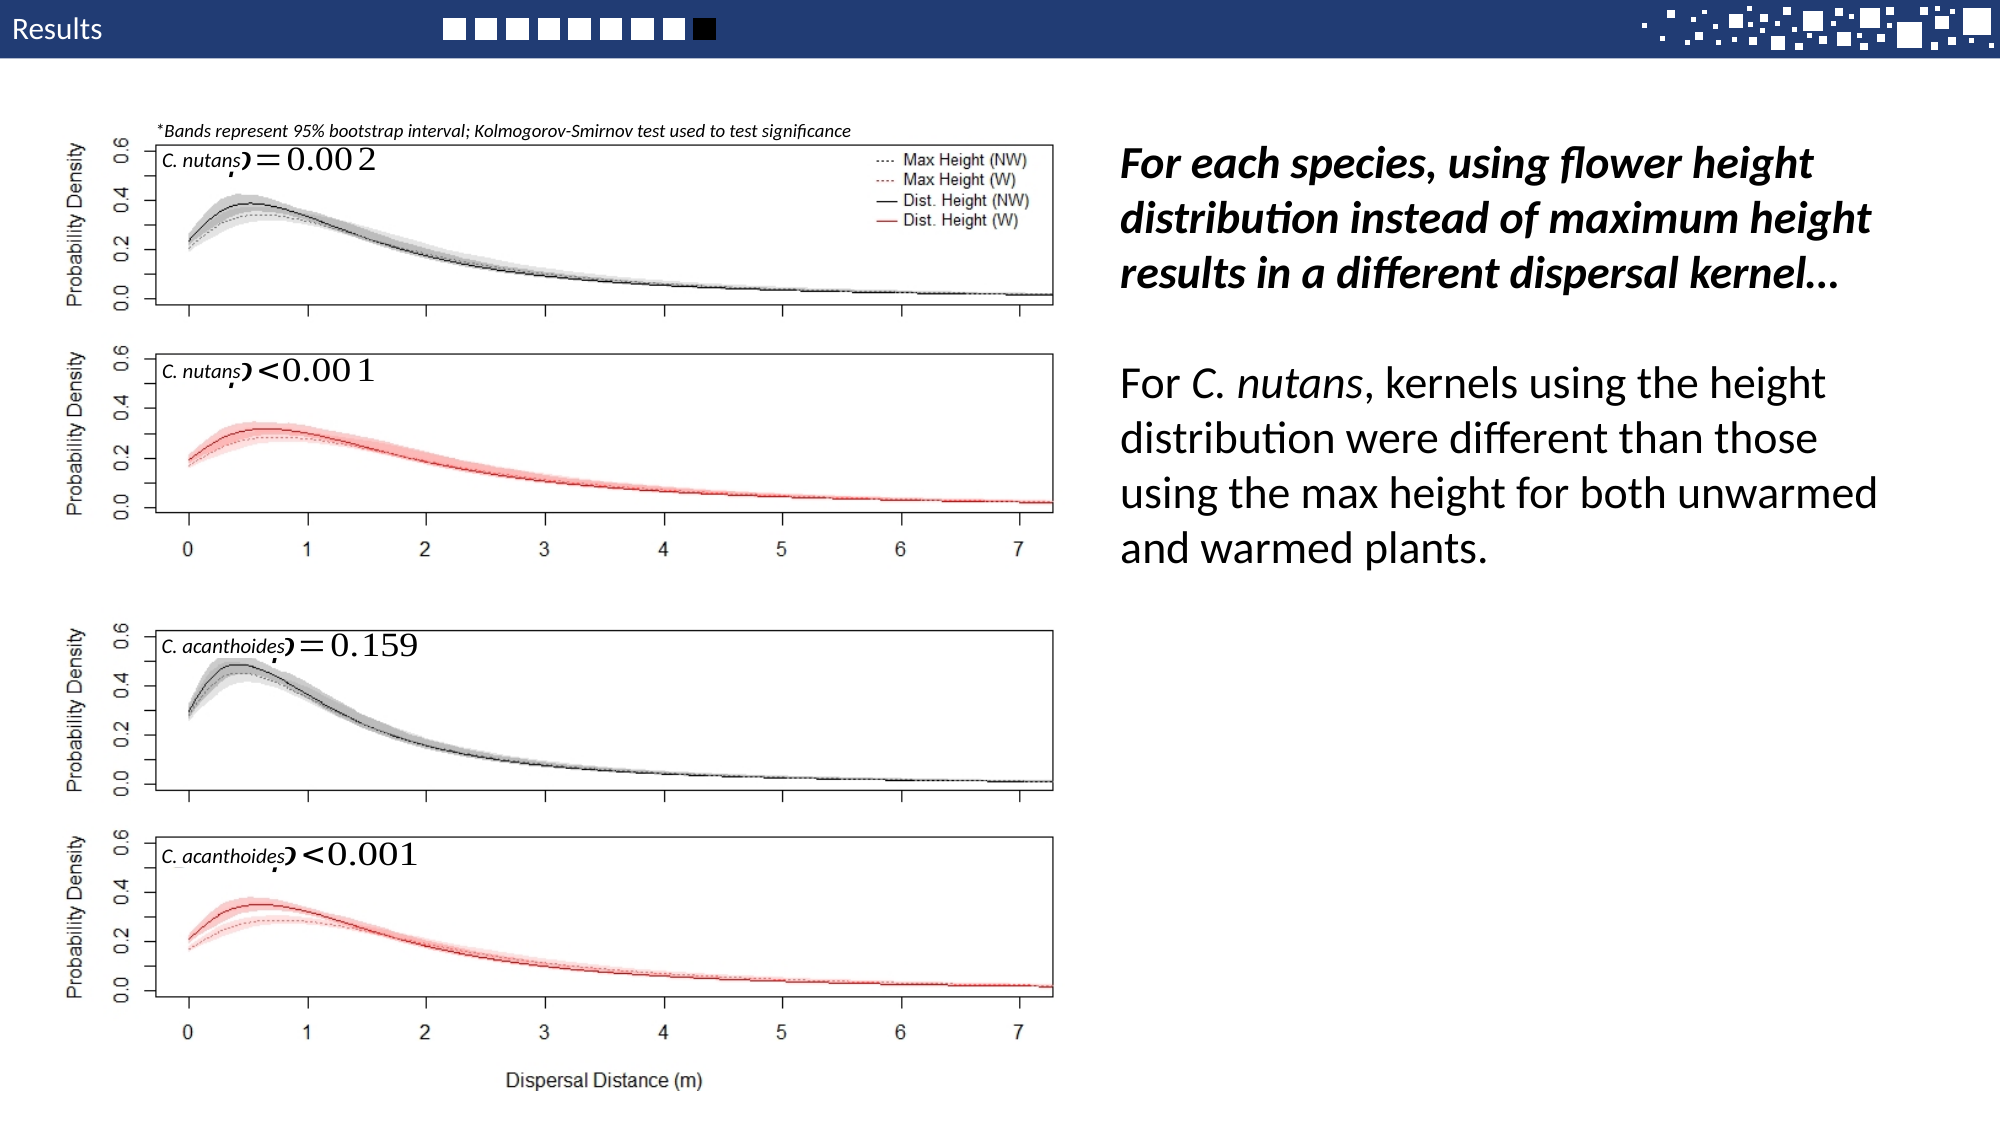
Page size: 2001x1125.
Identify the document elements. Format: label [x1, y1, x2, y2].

text_box [1105, 125, 1921, 581]
text_box [0, 0, 2000, 59]
picture [62, 77, 1077, 1091]
